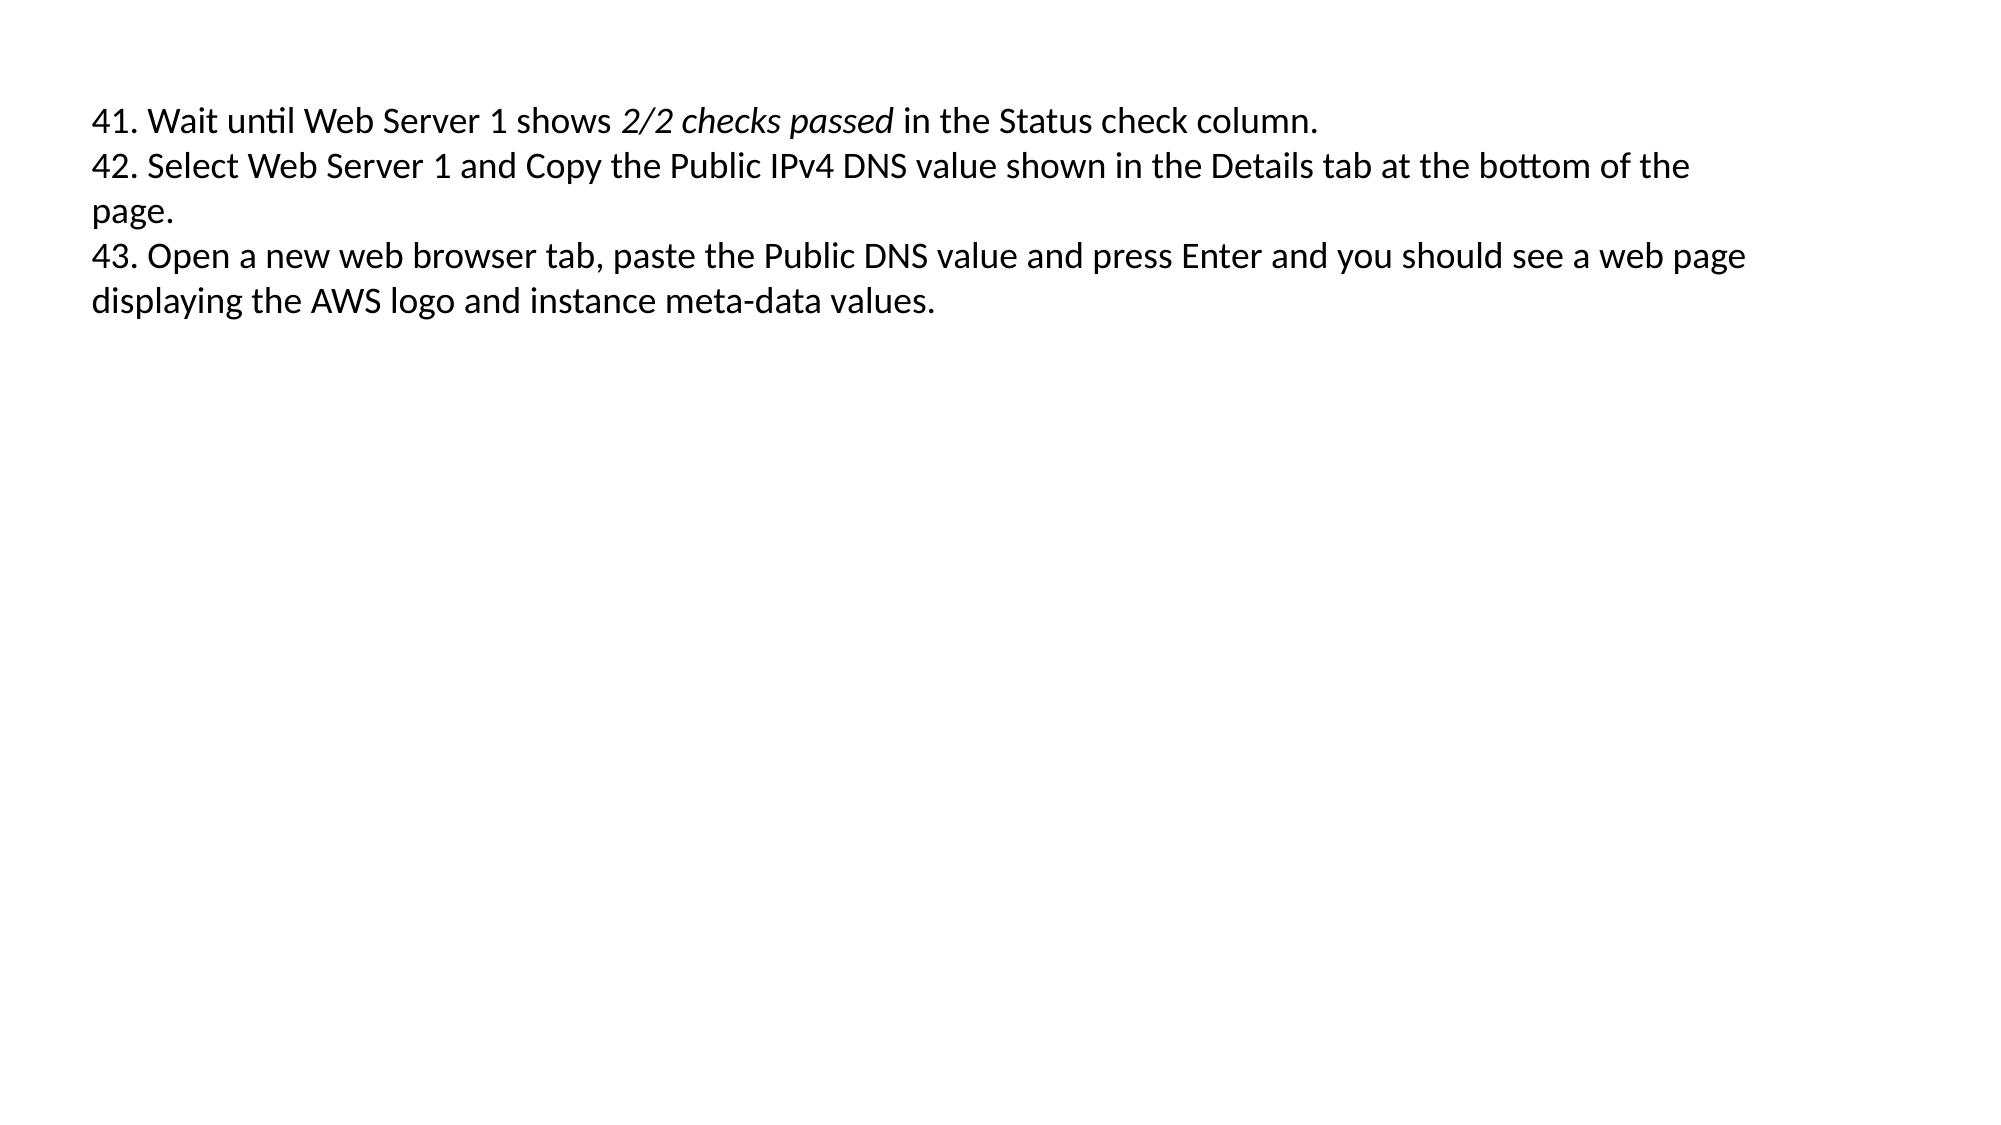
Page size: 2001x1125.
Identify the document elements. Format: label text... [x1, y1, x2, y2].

text_box 41. Wait until Web Server 1 shows 2/2 checks passed in the Status check column. 42. Select Web Server 1 and Copy the Public IPv4 DNS value shown in the Details tab at the bottom of the page. 43. Open a new web browser tab, paste the Public DNS value and press Enter and you should see a web page displaying the AWS logo and instance meta-data values. [76, 88, 1787, 374]
